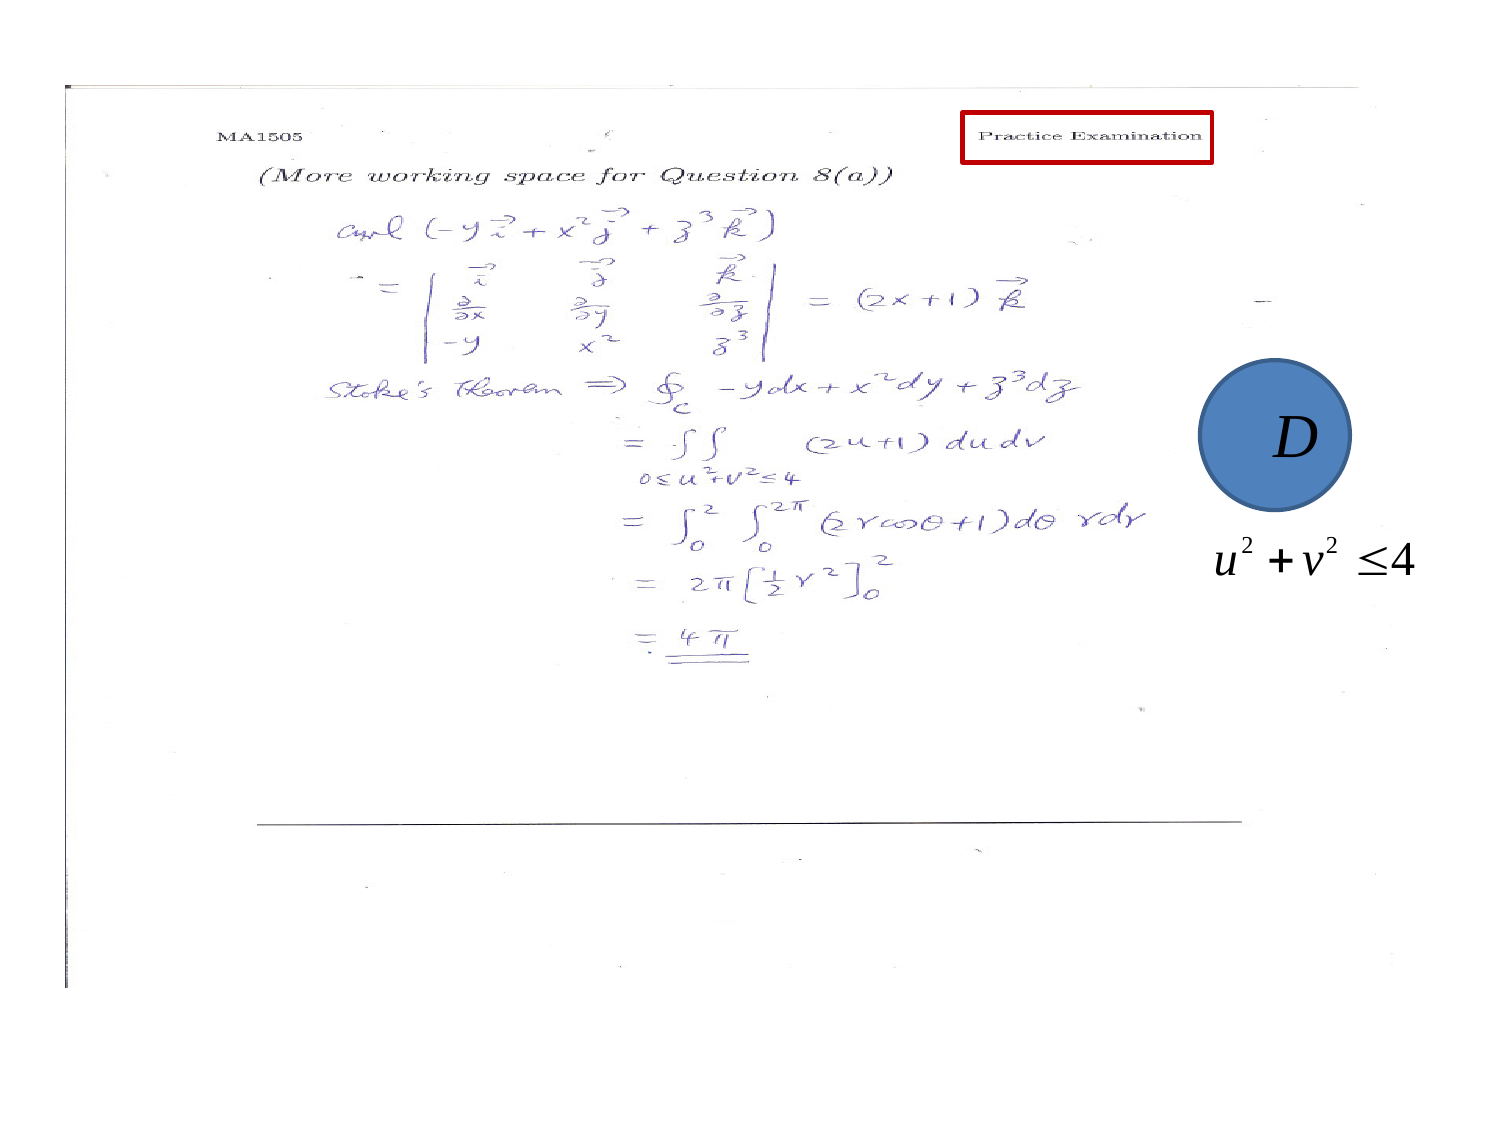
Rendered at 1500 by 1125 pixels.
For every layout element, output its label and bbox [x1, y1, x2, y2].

text_box [1267, 408, 1323, 462]
text_box [1212, 531, 1418, 581]
picture [65, 85, 1394, 988]
